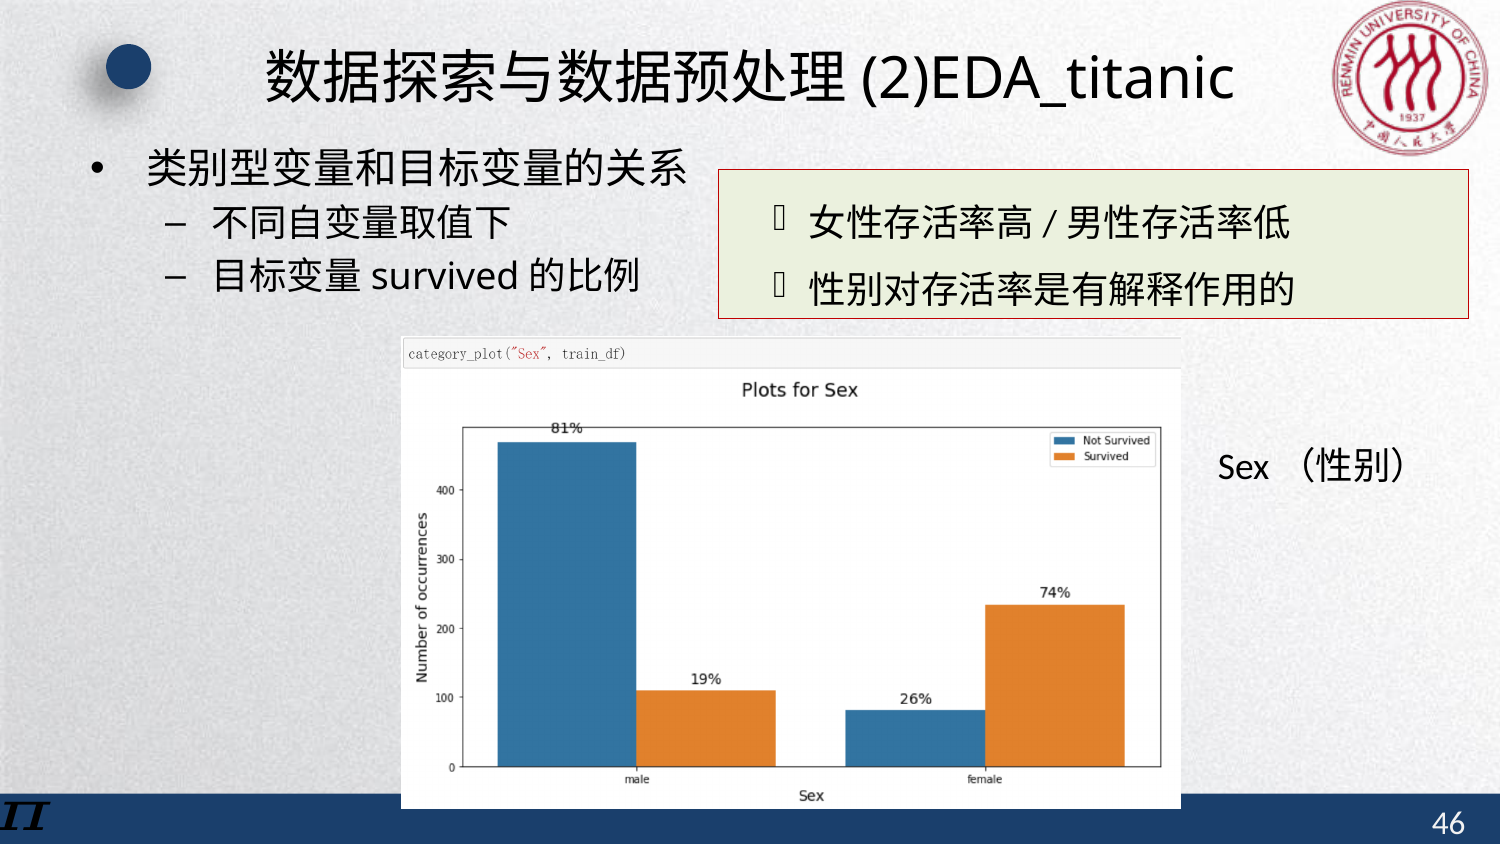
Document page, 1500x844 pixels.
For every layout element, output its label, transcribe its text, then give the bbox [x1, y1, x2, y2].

title 数据探索与数据预处理(2)EDA_titanic [75, 33, 1425, 116]
text_box 女性存活率高/男性存活率低 性别对存活率是有解释作用的 [718, 169, 1469, 319]
text_box Sex（性别） [1203, 435, 1444, 495]
picture [0, 0, 1500, 810]
list 类别型变量和目标变量的关系 不同自变量取值下 目标变量survived的比例 [75, 134, 1425, 781]
